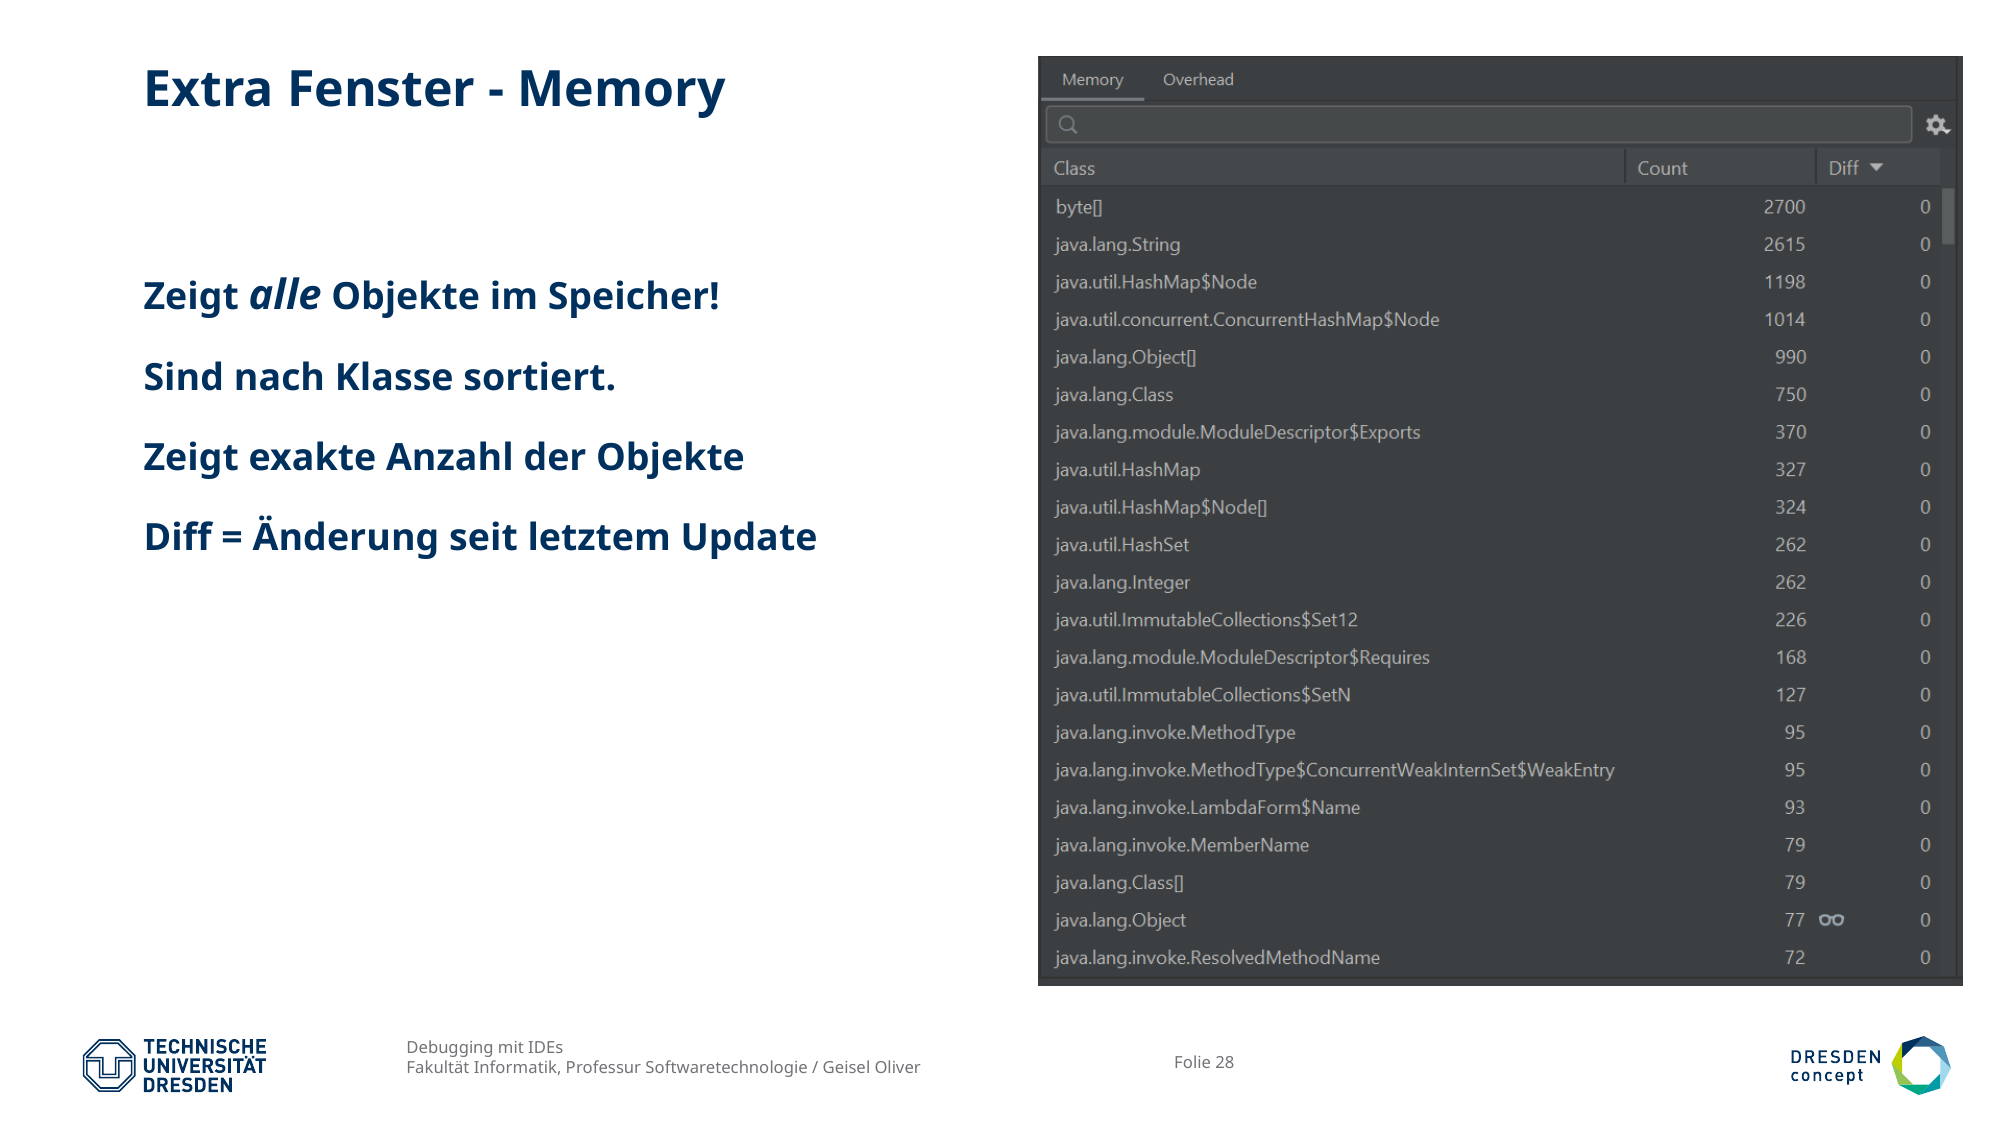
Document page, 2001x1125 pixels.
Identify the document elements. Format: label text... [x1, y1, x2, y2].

list Zeigt alle Objekte im Speicher! Sind nach Klasse sortiert. Zeigt exakte Anzahl der Objekte Diff = Änderung seit letztem Update [143, 242, 1038, 959]
picture [1038, 56, 1963, 986]
title Extra Fenster - Memory [143, 56, 1038, 169]
